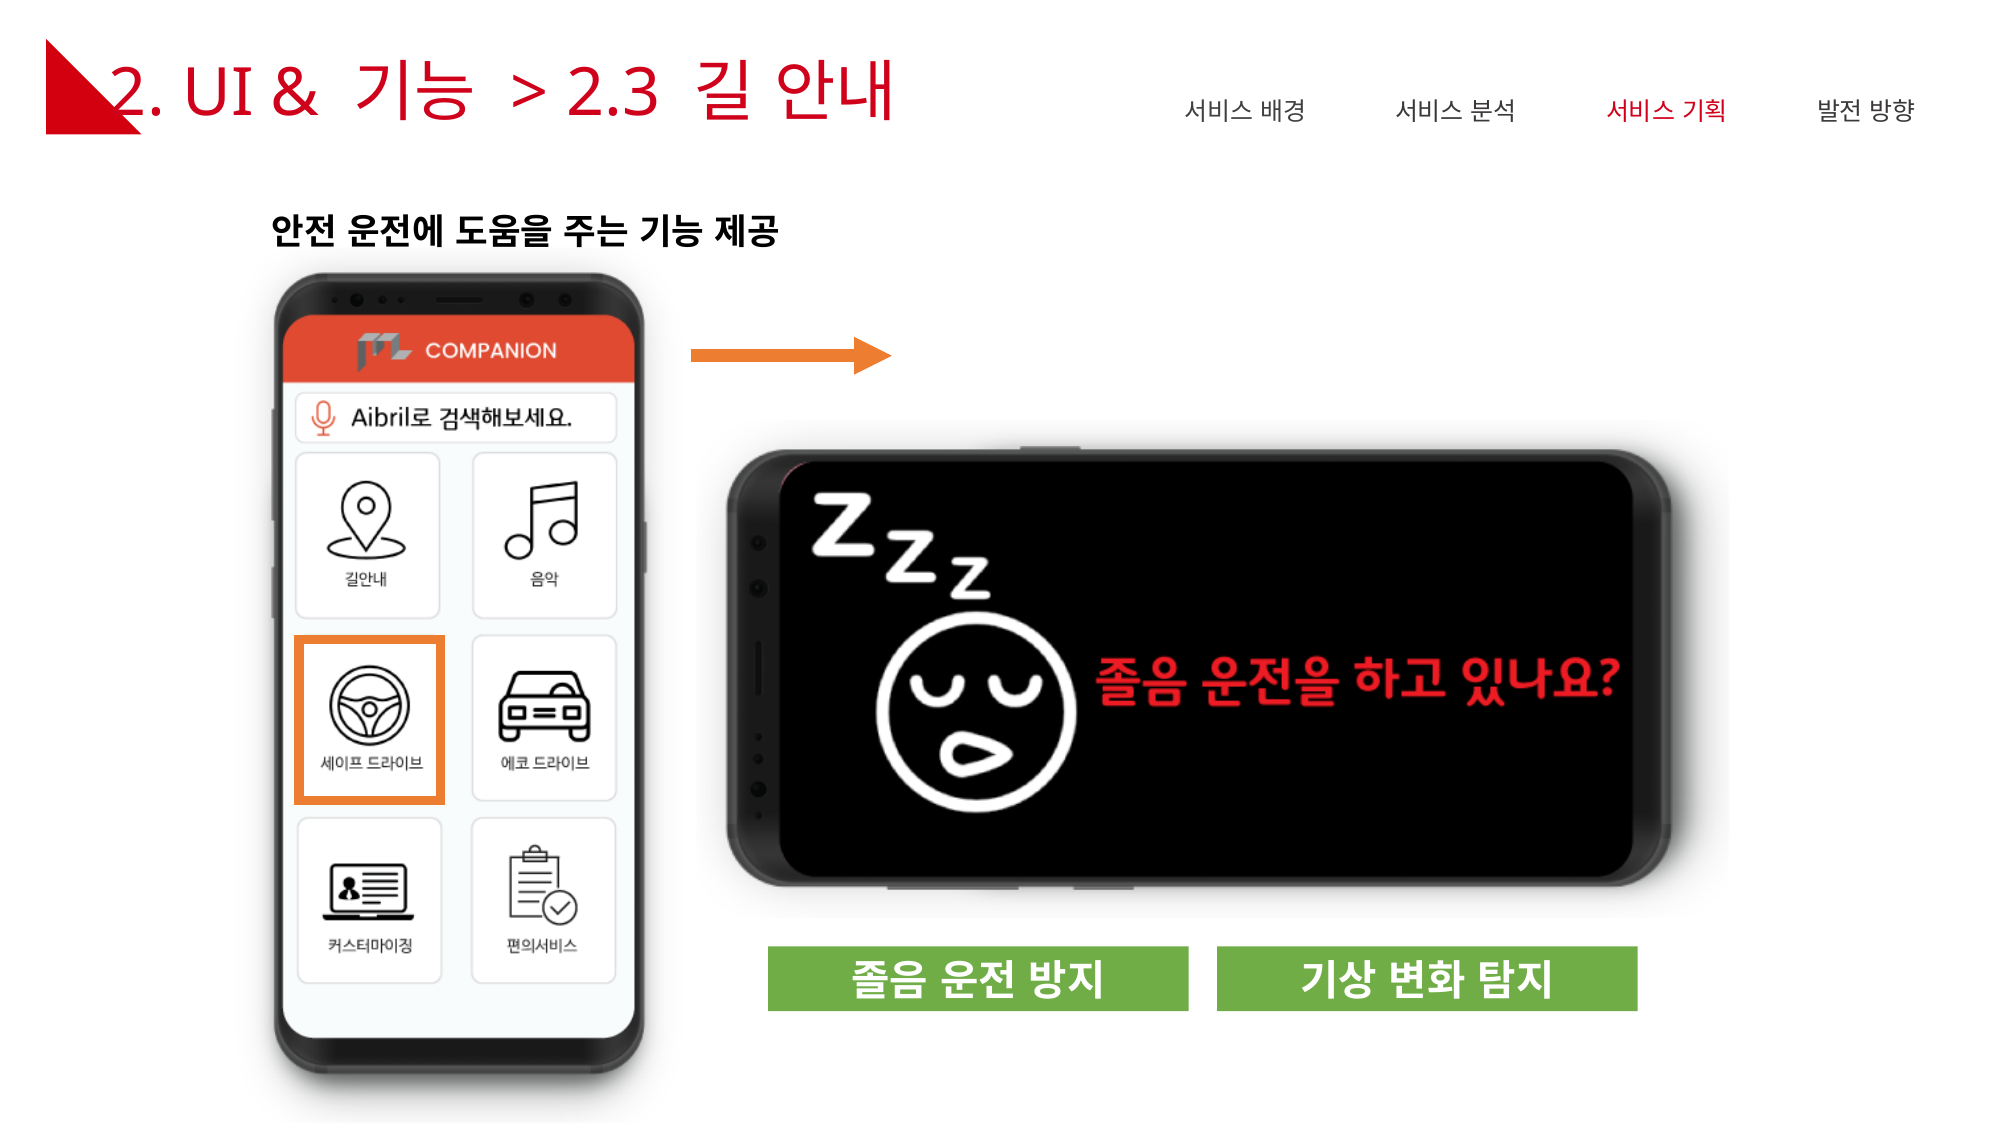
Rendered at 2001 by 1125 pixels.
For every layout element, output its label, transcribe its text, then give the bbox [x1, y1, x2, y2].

text_box [46, 38, 94, 135]
text_box 기상 변화 탐지 [1217, 946, 1638, 1012]
text_box 안전 운전에 도움을 주는 기능 제공 [265, 200, 1532, 259]
text_box 서비스 기획 [1591, 87, 1743, 133]
text_box 2. UI & 기능 > 2.3 길 안내 [94, 41, 931, 137]
text_box 서비스 배경 [1169, 87, 1321, 133]
text_box 발전 방향 [1802, 87, 1931, 133]
text_box 서비스 분석 [1380, 87, 1532, 133]
text_box 졸음 운전 방지 [772, 946, 1189, 1012]
picture [138, 225, 1777, 1125]
